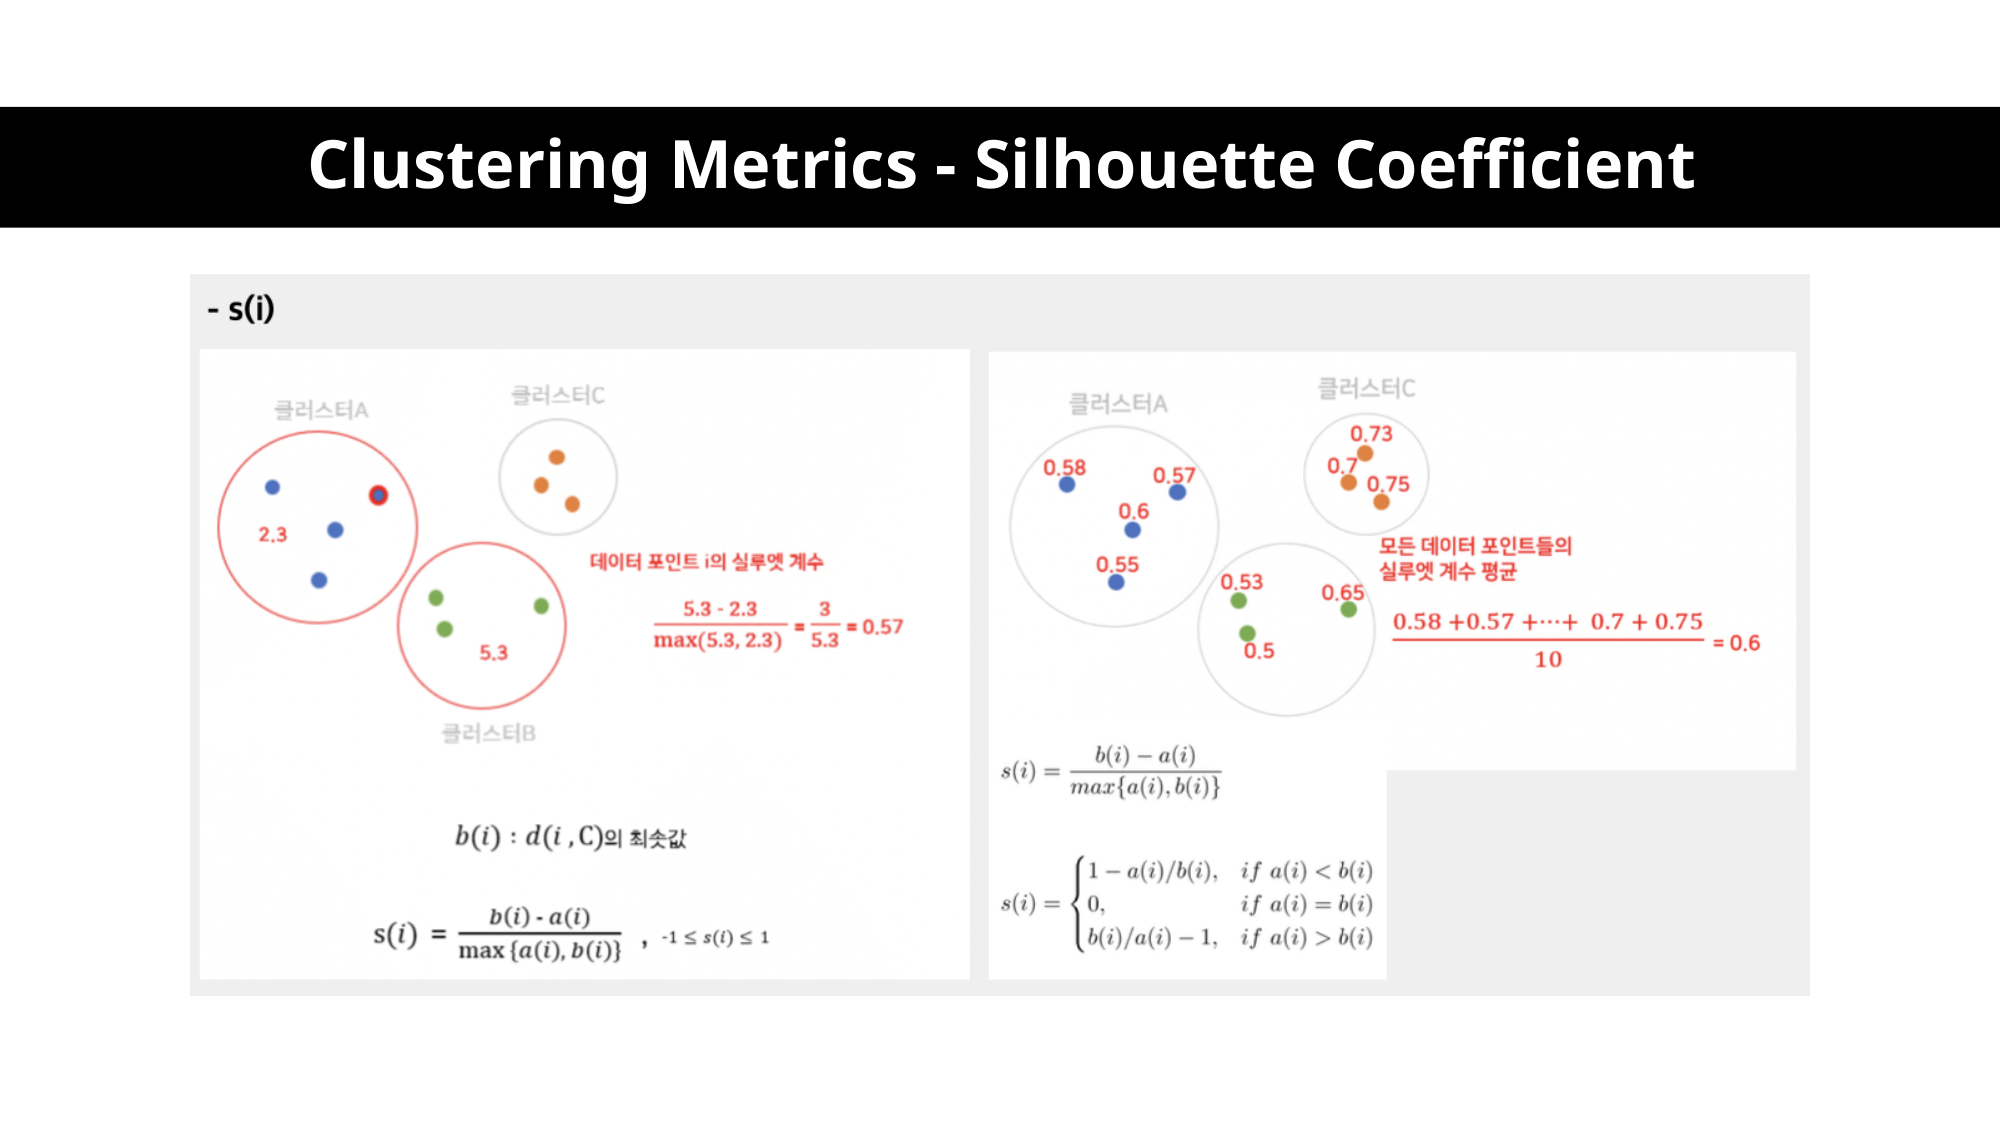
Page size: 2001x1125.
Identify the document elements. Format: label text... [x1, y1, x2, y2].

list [190, 274, 1810, 996]
text_box [0, 106, 2000, 229]
title Clustering Metrics - Silhouette Coefficient [91, 105, 1931, 228]
